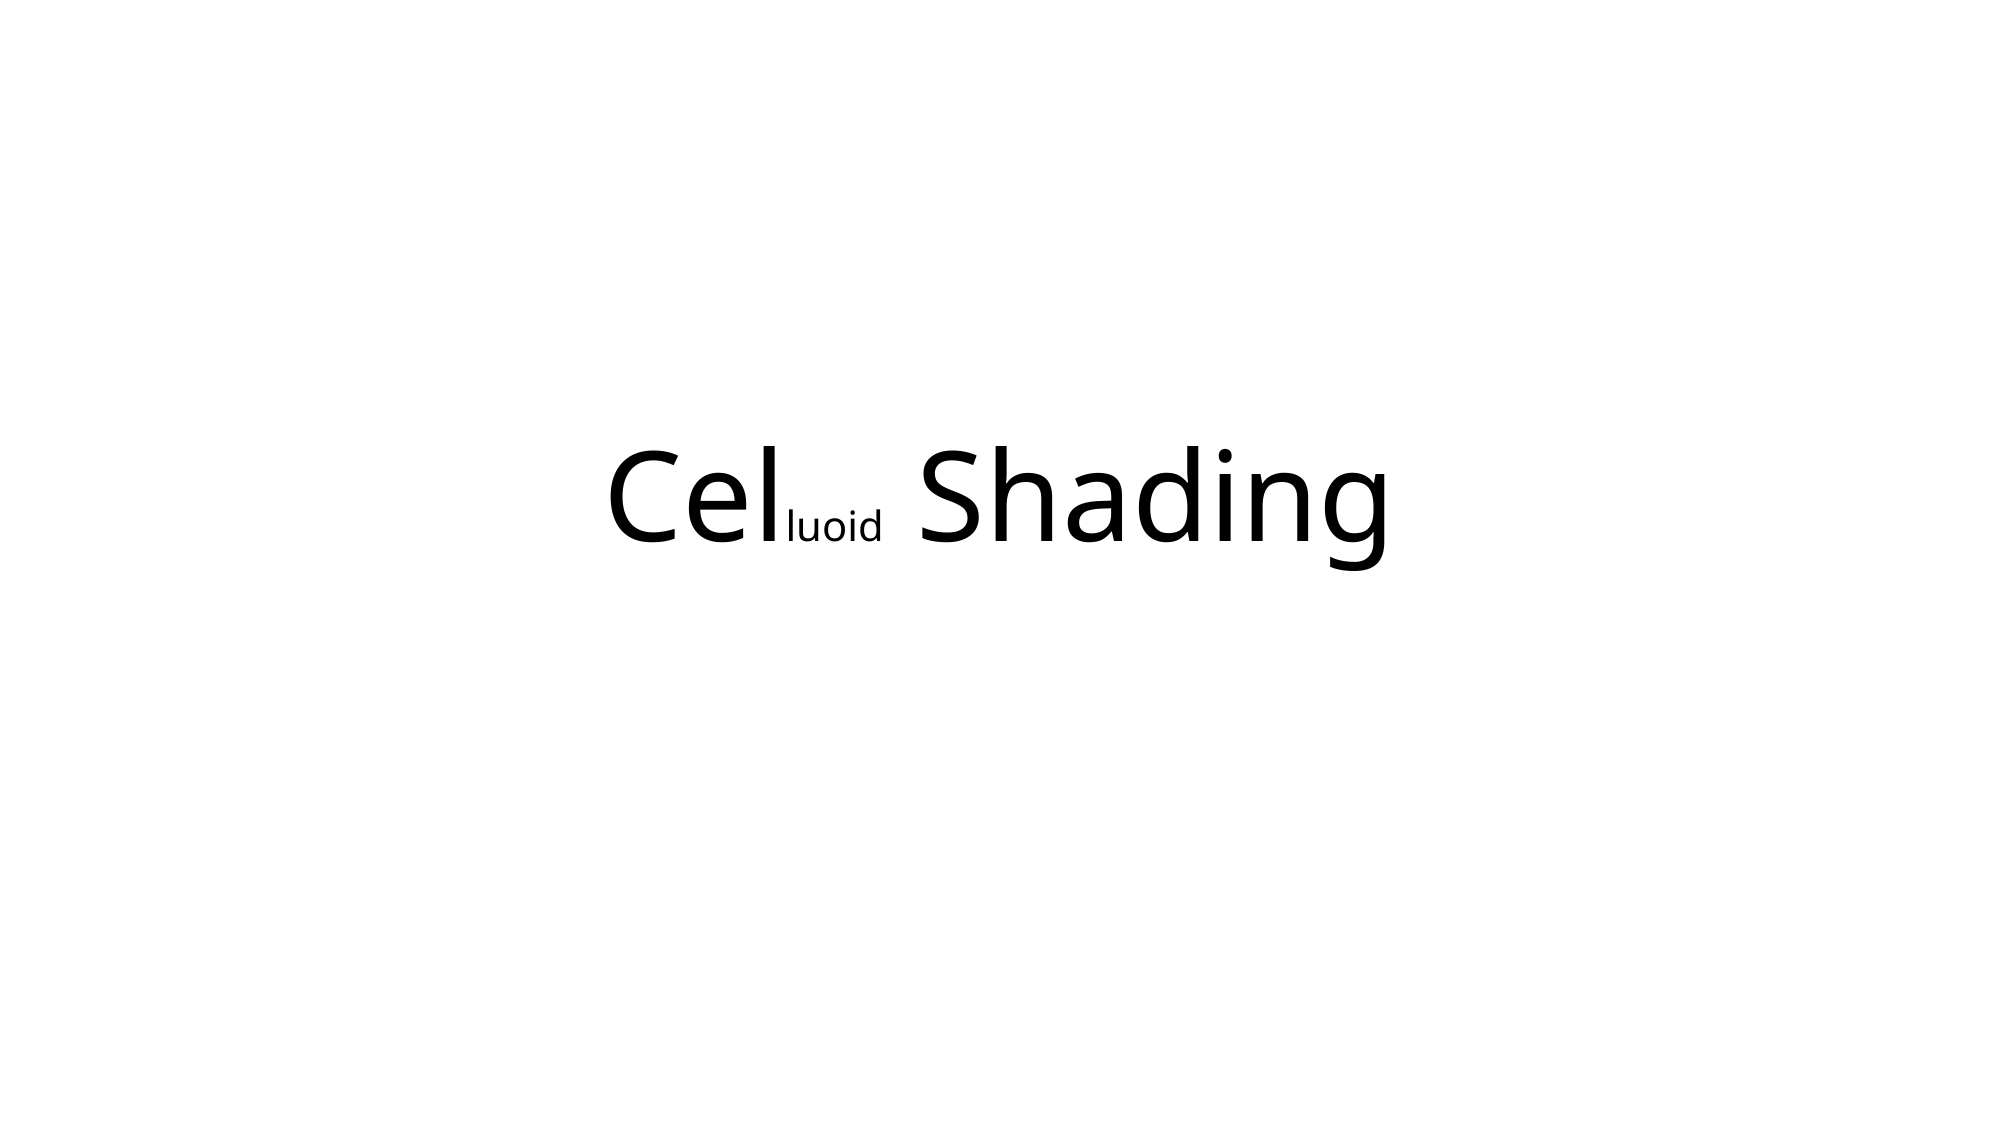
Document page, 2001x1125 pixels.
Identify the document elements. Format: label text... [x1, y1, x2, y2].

title Celluoid Shading [249, 184, 1750, 576]
